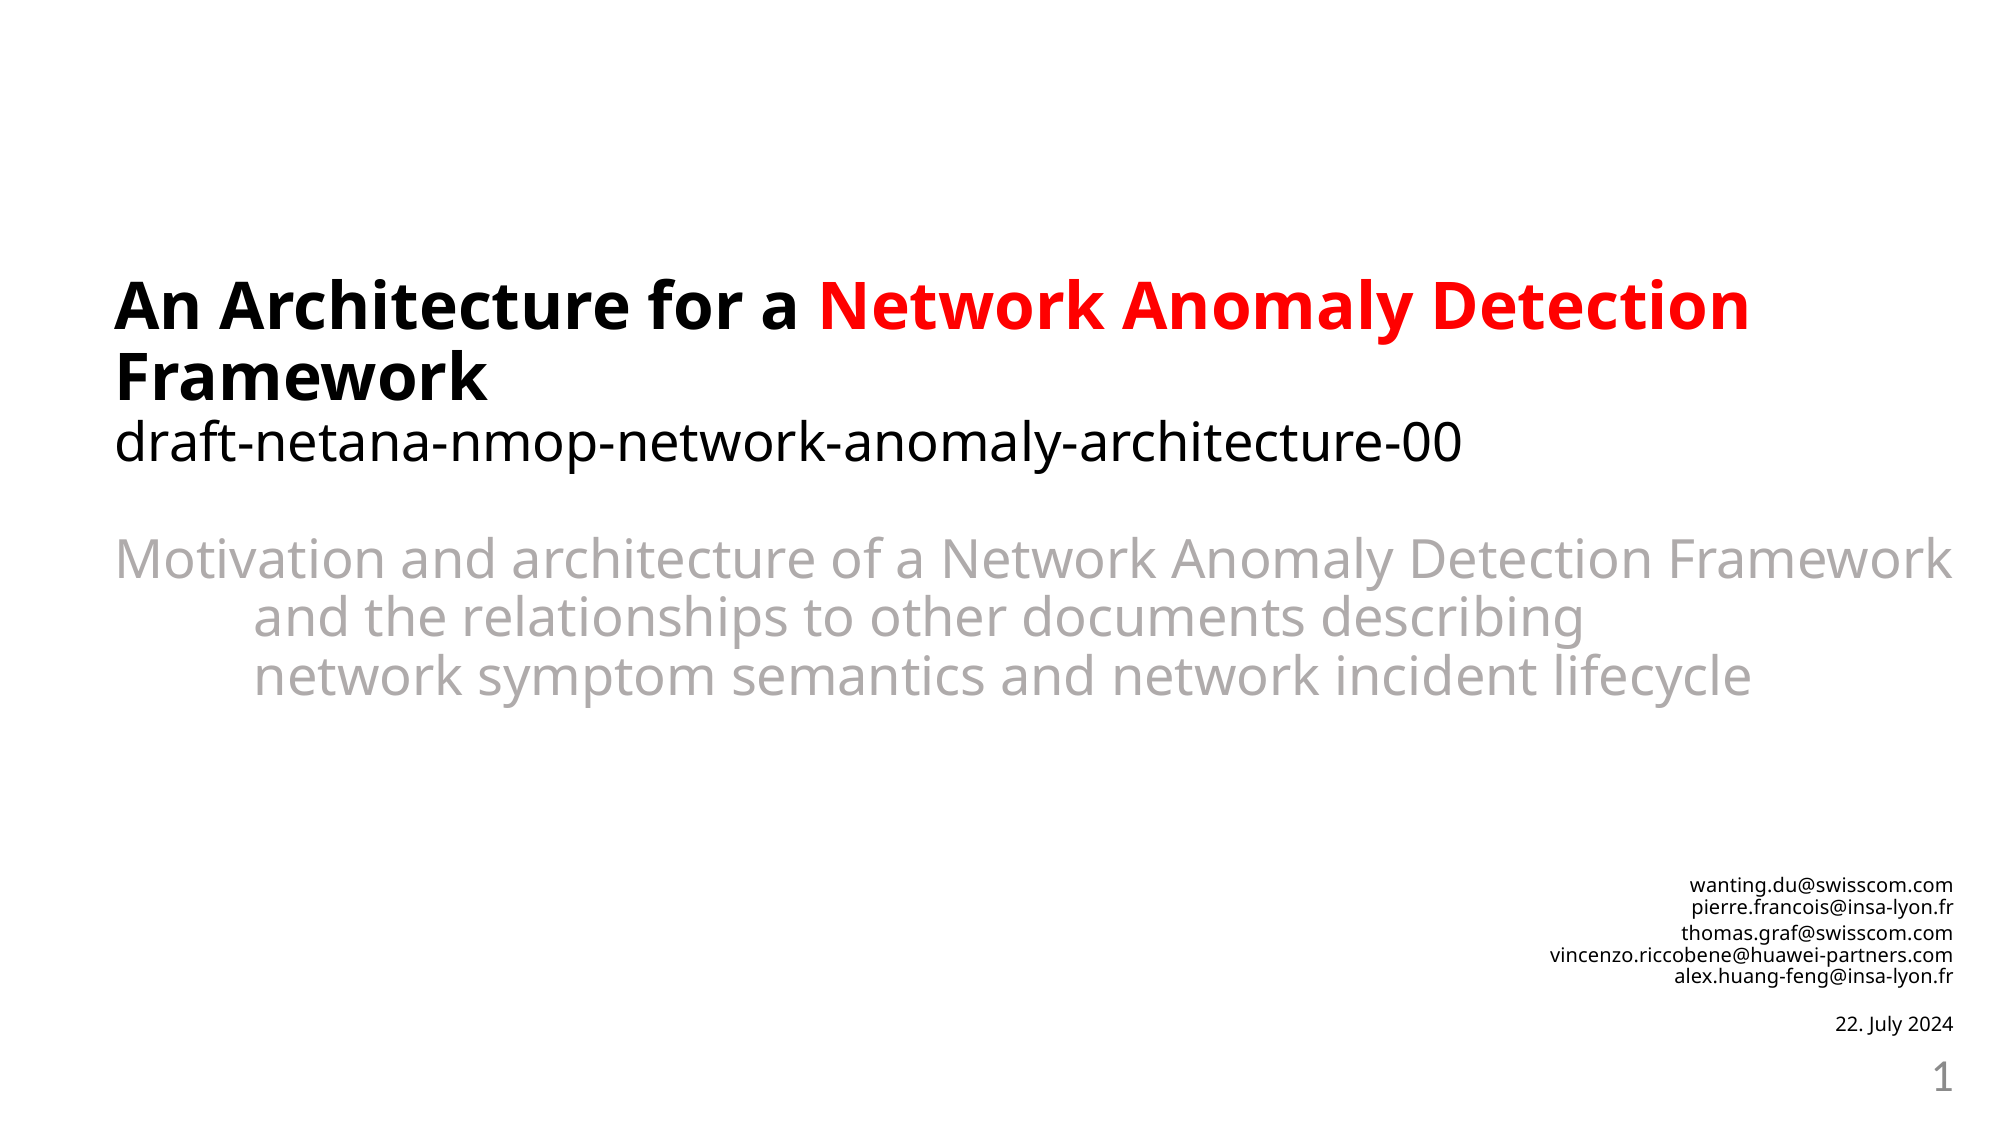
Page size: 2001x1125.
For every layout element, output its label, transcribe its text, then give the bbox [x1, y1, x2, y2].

slide_number 1 [1900, 1044, 1969, 1104]
text_box An Architecture for a Network Anomaly Detection Framework draft-netana-nmop-network-anomaly-architecture-00 Motivation and architecture of a Network Anomaly Detection Framework and the relationships to other documents describing network symptom semantics and network incident lifecycle [99, 224, 1969, 756]
text_box wanting.du@swisscom.com pierre.francois@insa-lyon.fr thomas.graf@swisscom.com vincenzo.riccobene@huawei-partners.com alex.huang-feng@insa-lyon.fr 22. July 2024 [137, 867, 1969, 1044]
